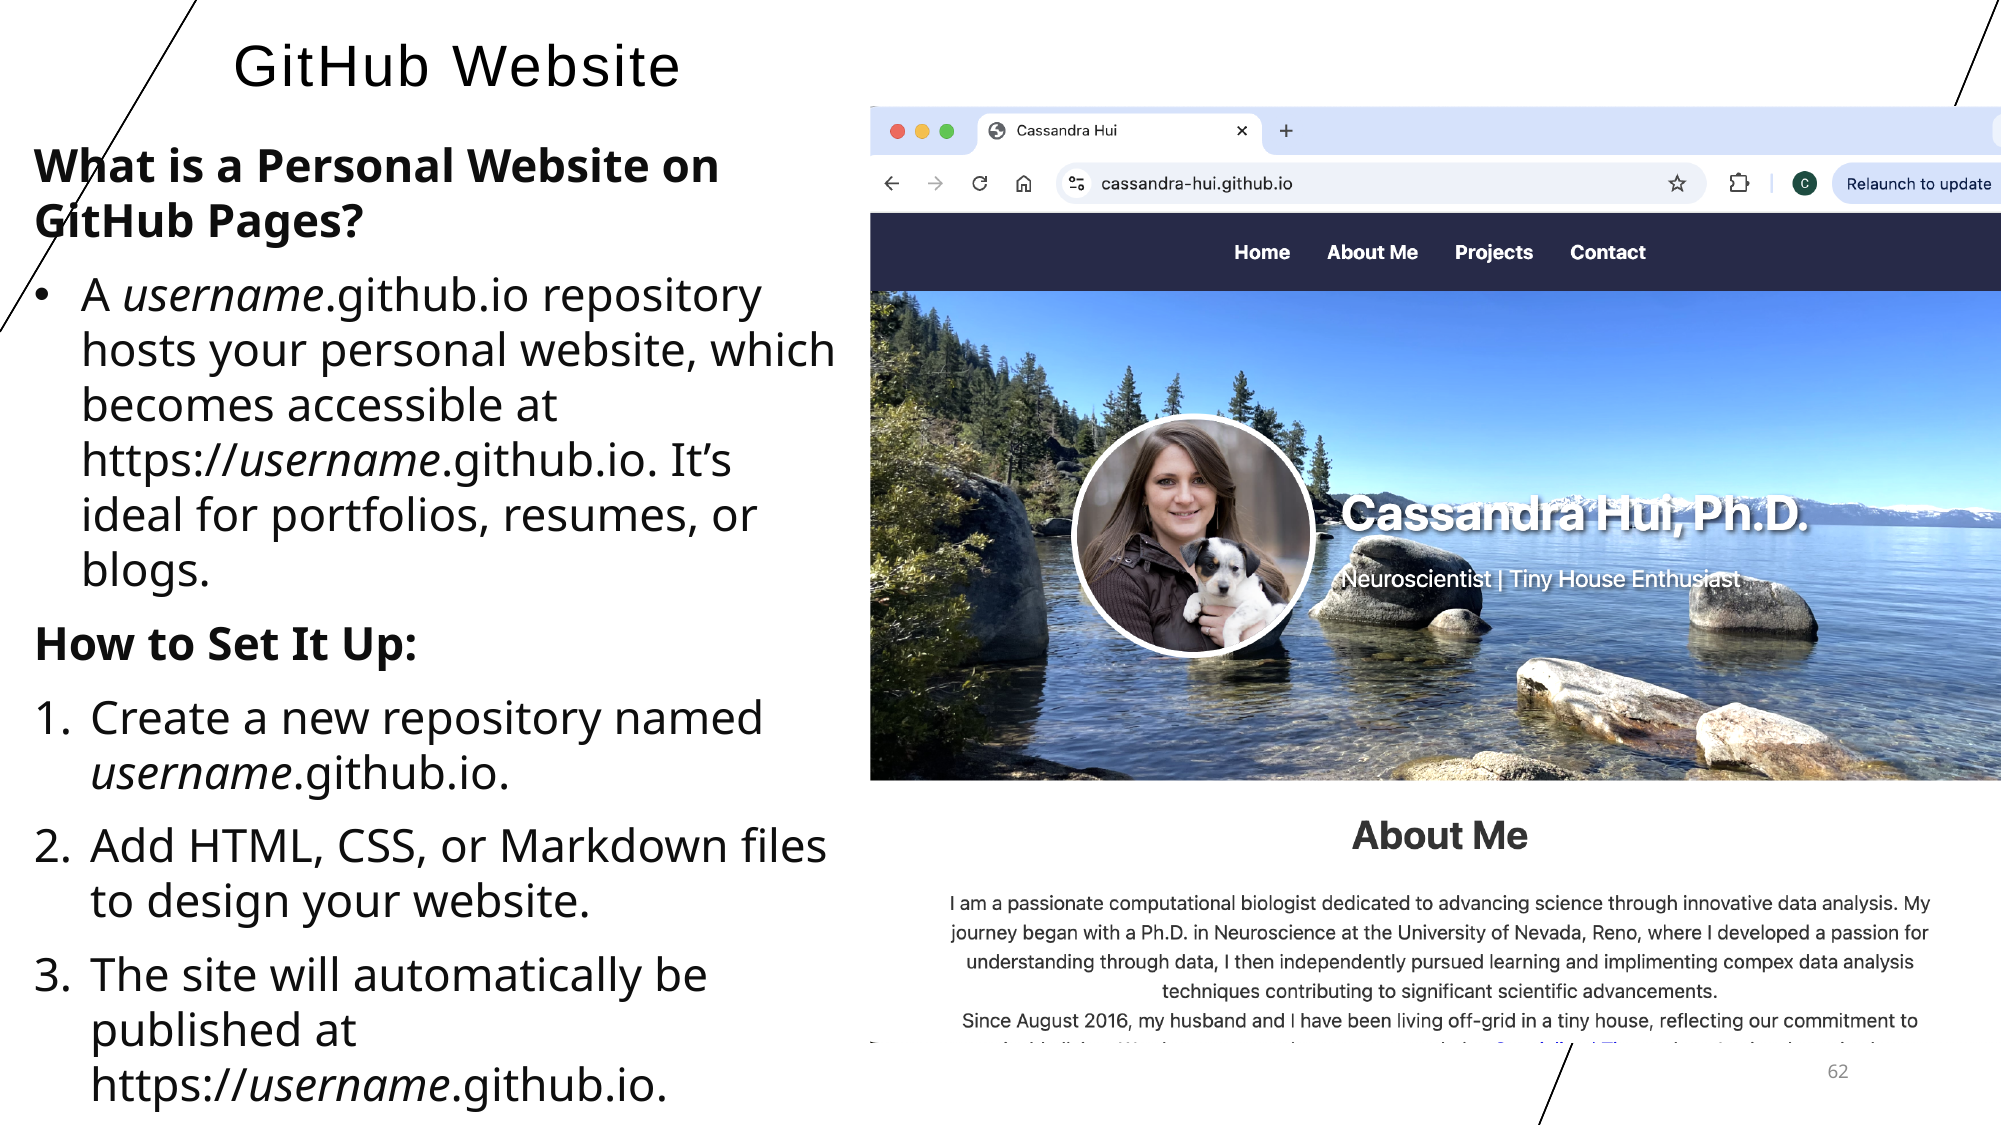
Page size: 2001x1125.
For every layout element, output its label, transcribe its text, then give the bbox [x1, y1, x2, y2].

text_box What is a Personal Website on GitHub Pages? A username.github.io repository hosts your personal website, which becomes accessible at https://username.github.io. It’s ideal for portfolios, resumes, or blogs. How to Set It Up: Create a new repository named username.github.io. Add HTML, CSS, or Markdown files to design your website. The site will automatically be published at https://username.github.io. [19, 129, 856, 1119]
title GitHub Website [218, 9, 1415, 107]
picture [870, 105, 2001, 1043]
slide_number 62 [1701, 1052, 1864, 1103]
